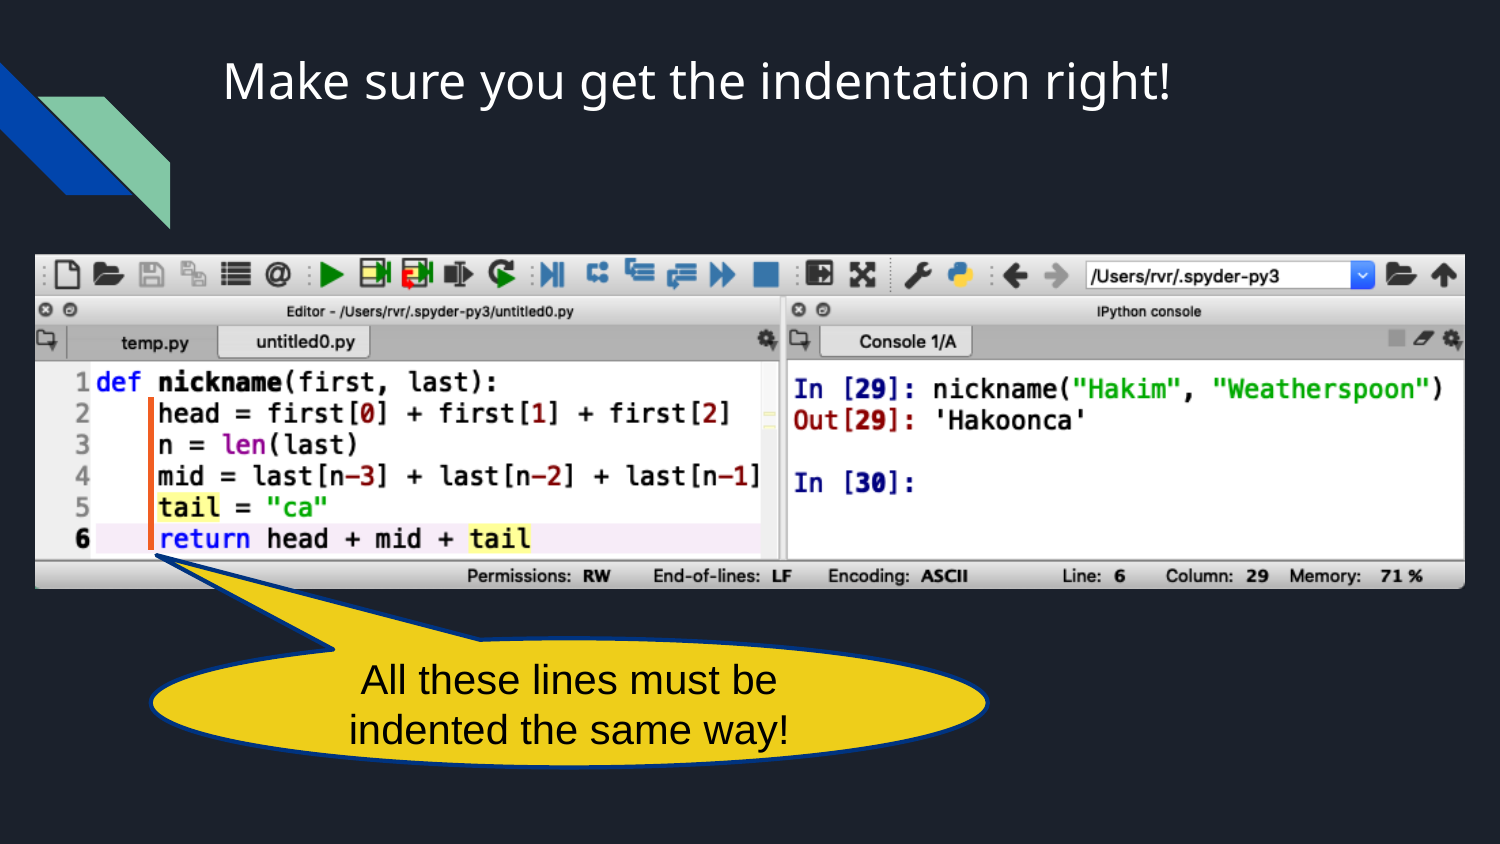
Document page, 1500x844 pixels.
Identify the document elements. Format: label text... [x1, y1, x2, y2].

picture [35, 254, 1465, 590]
title Make sure you get the indentation right! [207, 34, 1363, 149]
text_box All these lines must be indented the same way! [148, 598, 990, 770]
